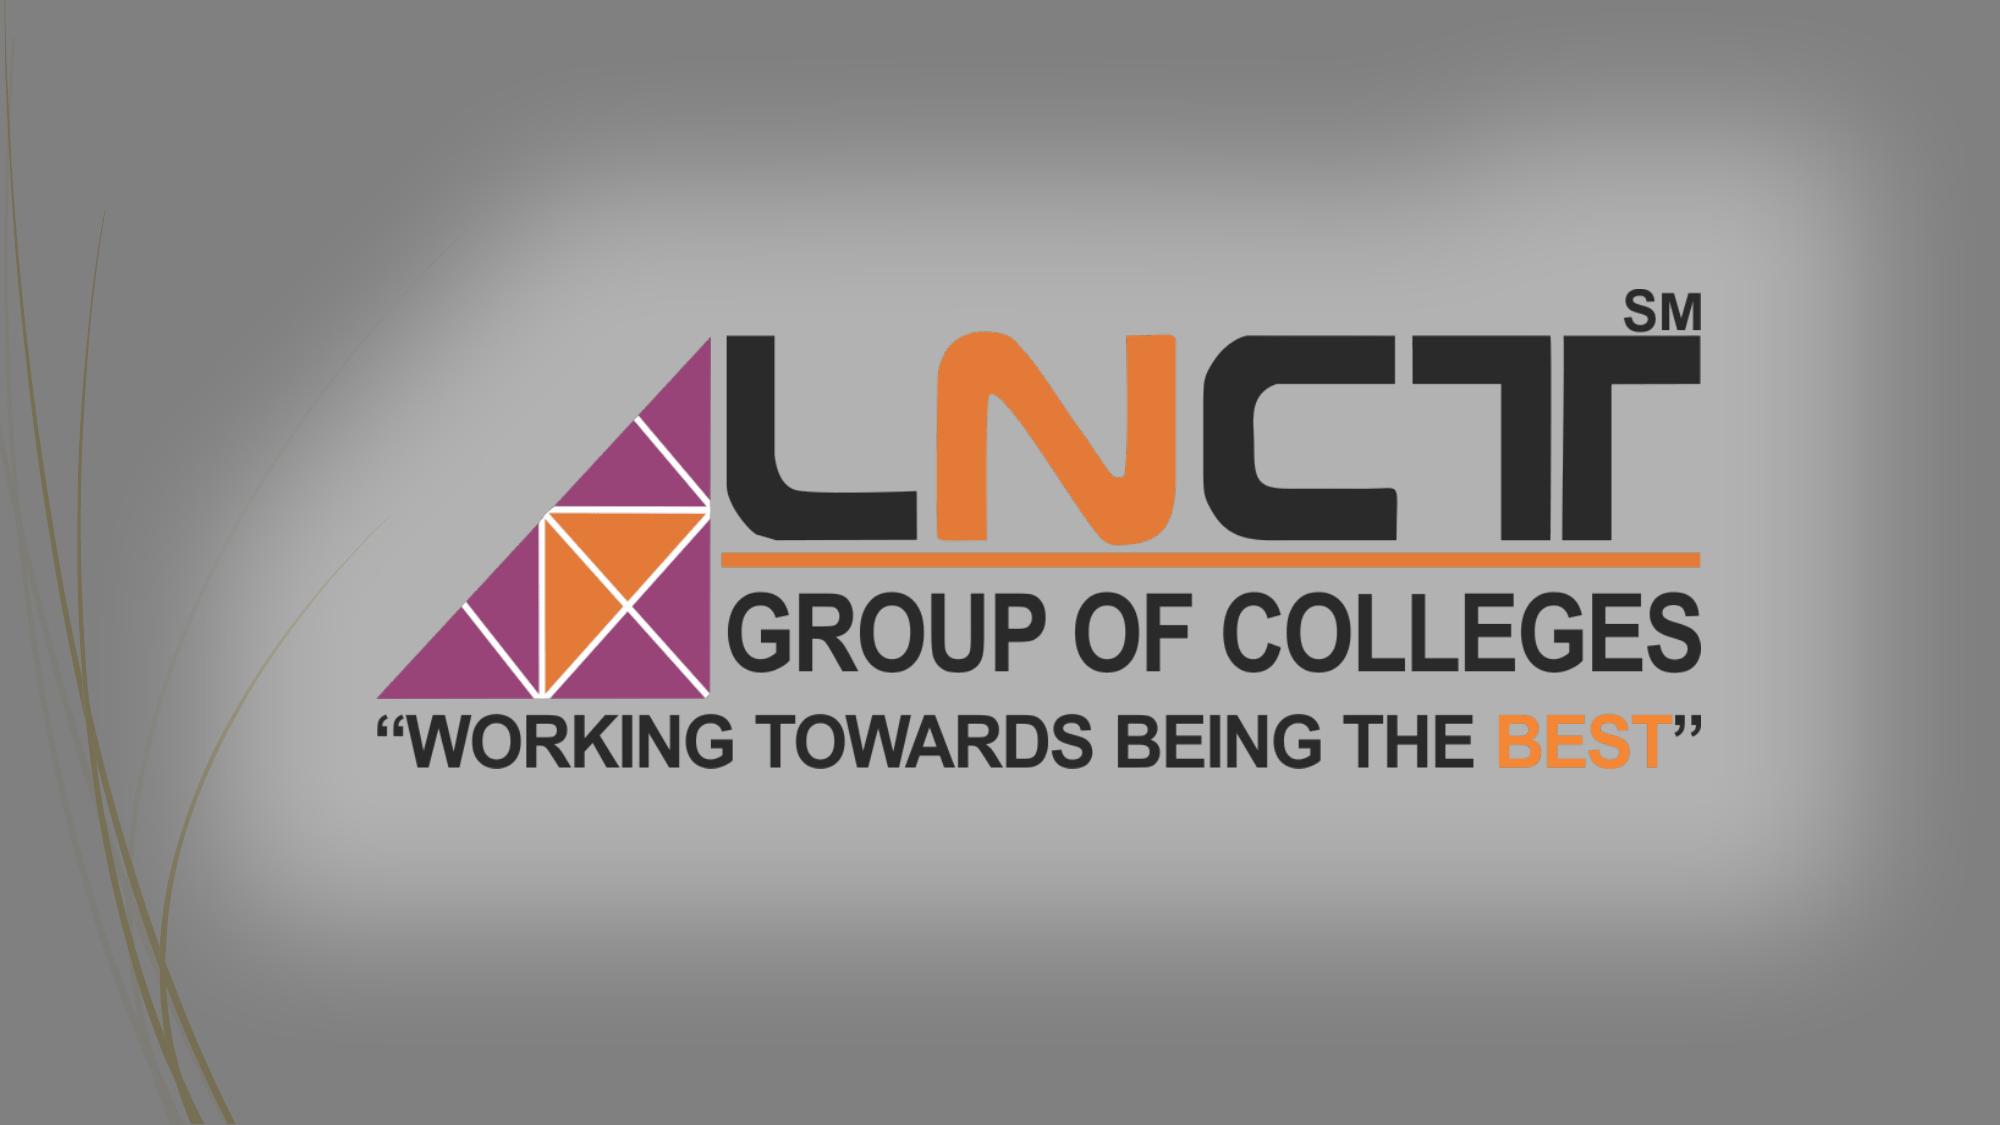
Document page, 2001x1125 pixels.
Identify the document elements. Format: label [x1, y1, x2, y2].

picture [376, 289, 1701, 769]
